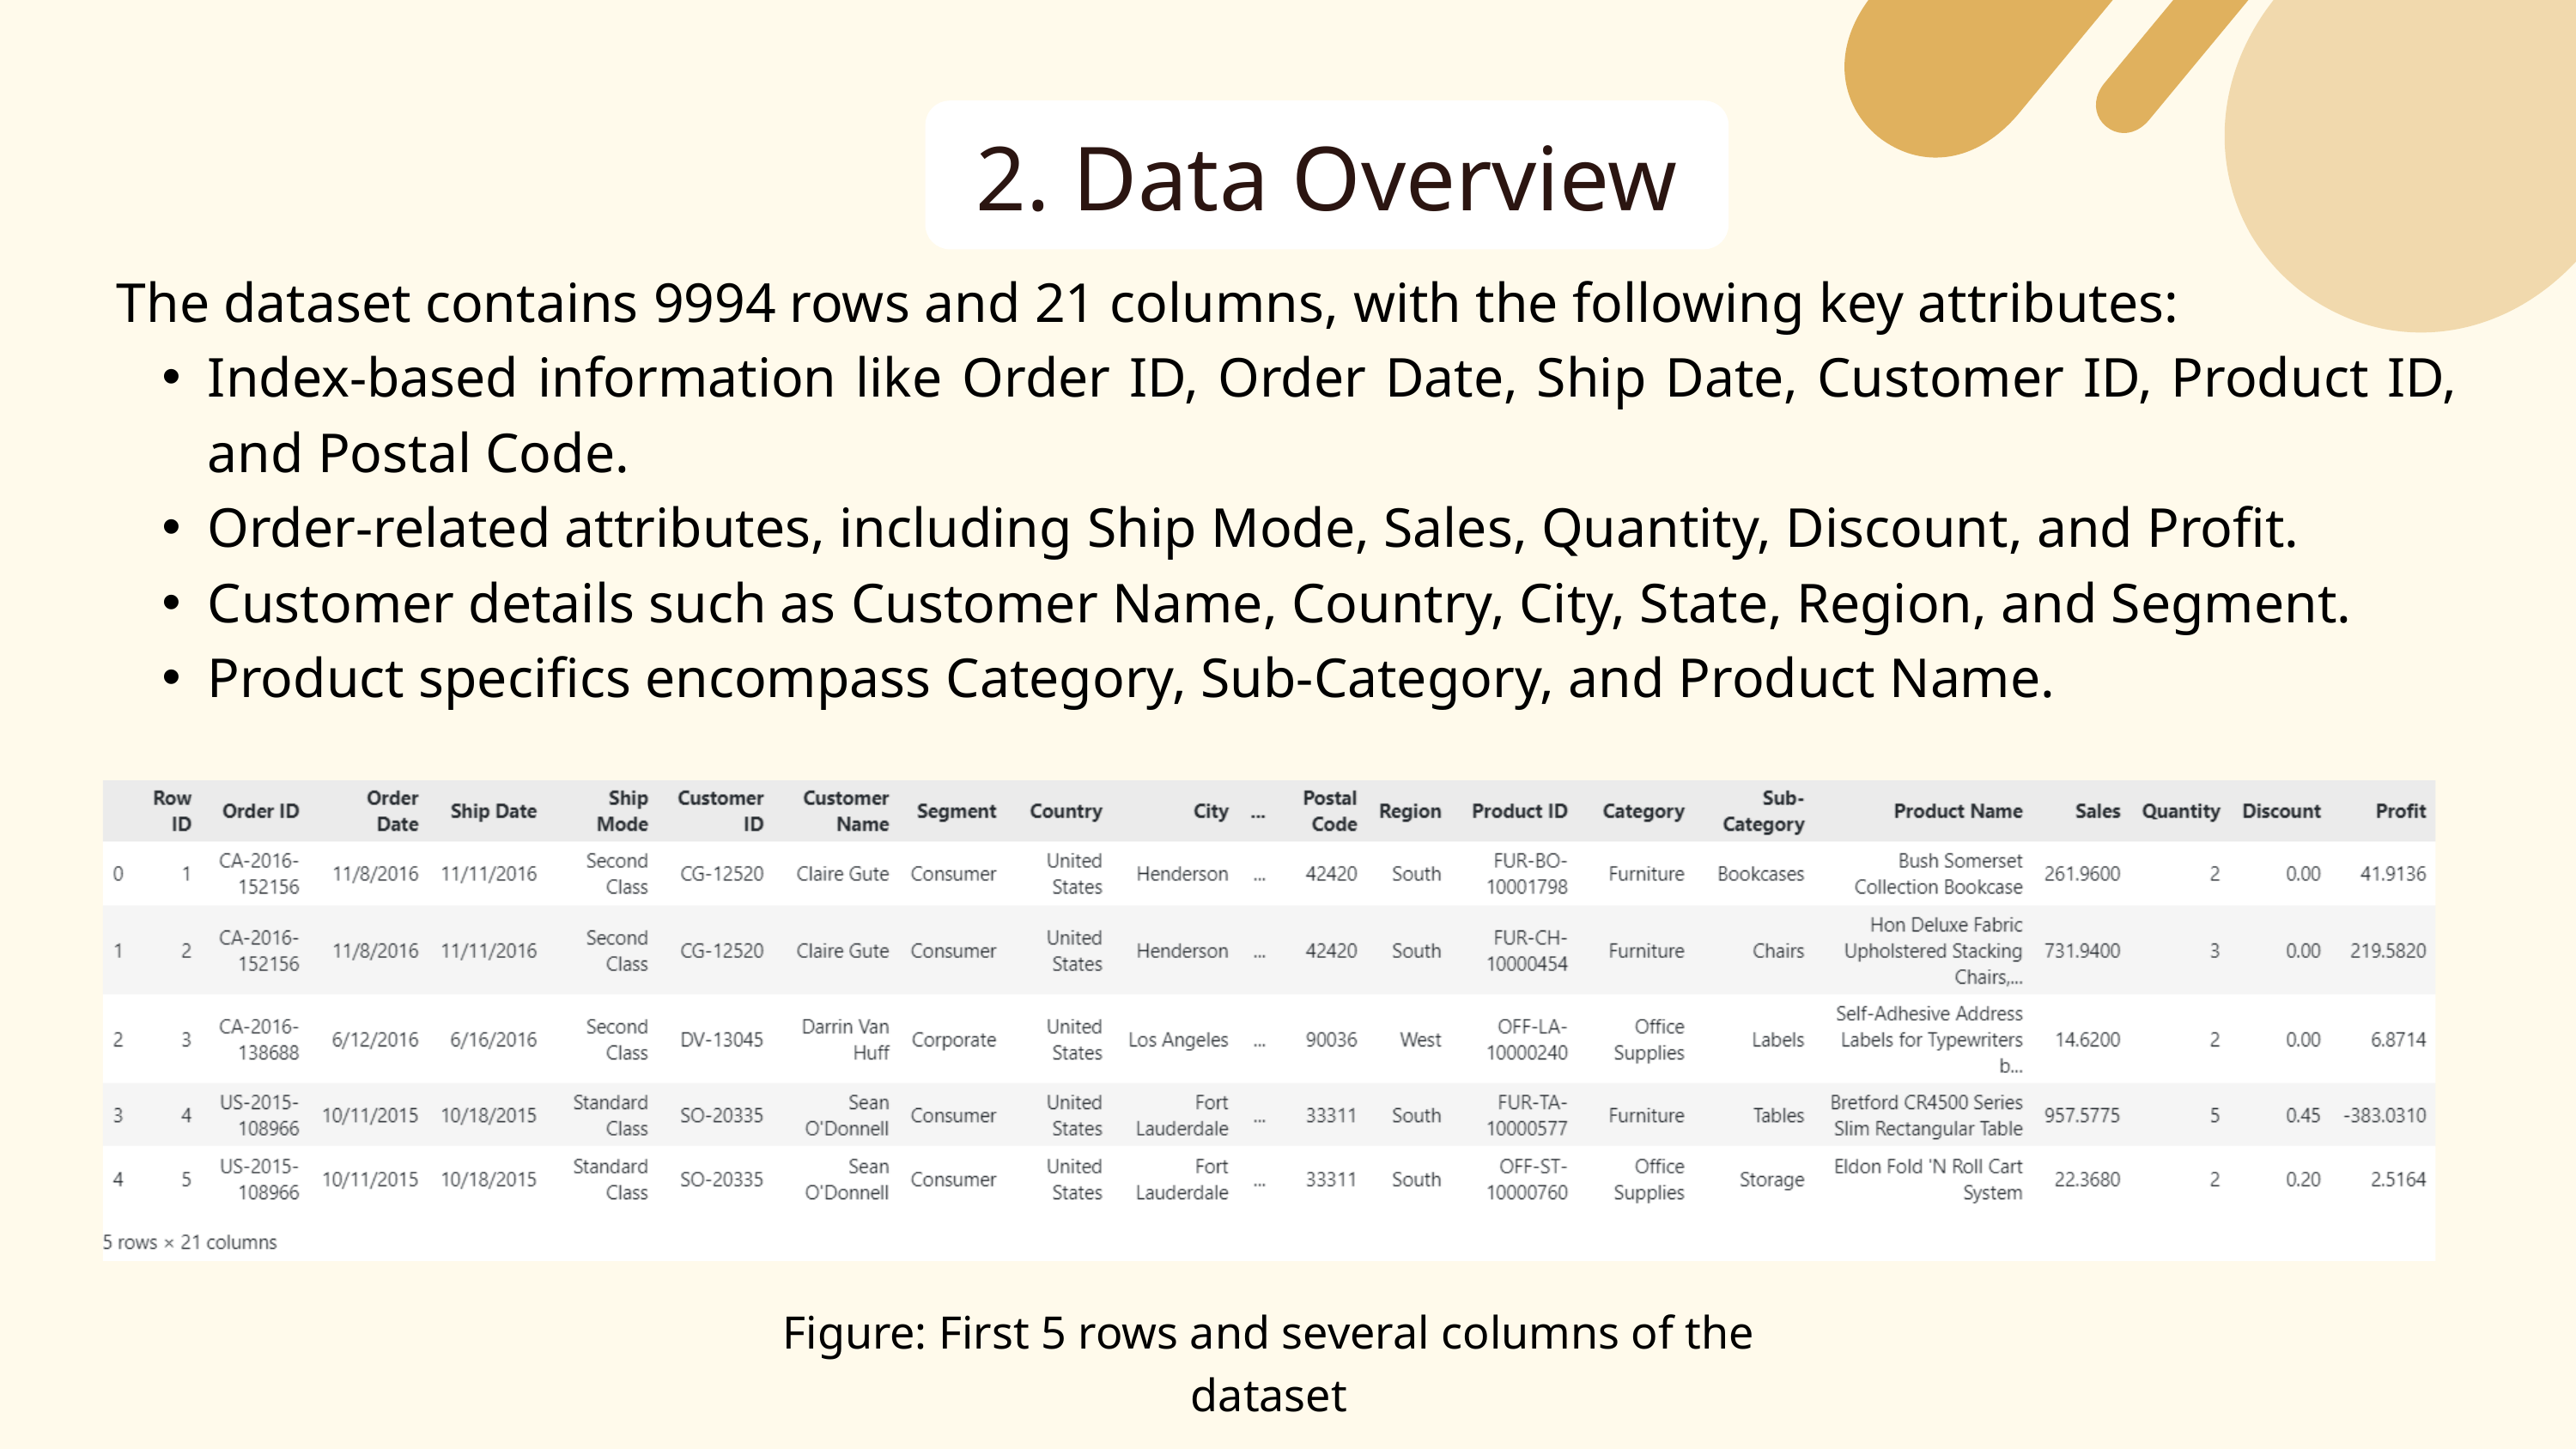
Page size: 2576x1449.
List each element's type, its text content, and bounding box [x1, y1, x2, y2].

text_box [2421, 0, 2576, 405]
text_box [102, 780, 2436, 1261]
text_box The dataset contains 9994 rows and 21 columns, with the following key attributes: Index-based information like Order ID, Order Date, Ship Date, Customer ID, Product ID, and Postal Code. Order-related attributes, including Ship Mode, Sales, Quantity, Discount, and Profit. Customer details such as Customer Name, Country, City, State, Region, and Segment. Product specifics encompass Category, Sub-Category, and Product Name. [116, 258, 2460, 784]
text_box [2046, 0, 2236, 232]
text_box Figure: First 5 rows and several columns of the dataset [732, 1295, 1806, 1422]
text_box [2150, 0, 2209, 154]
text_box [925, 100, 1729, 250]
